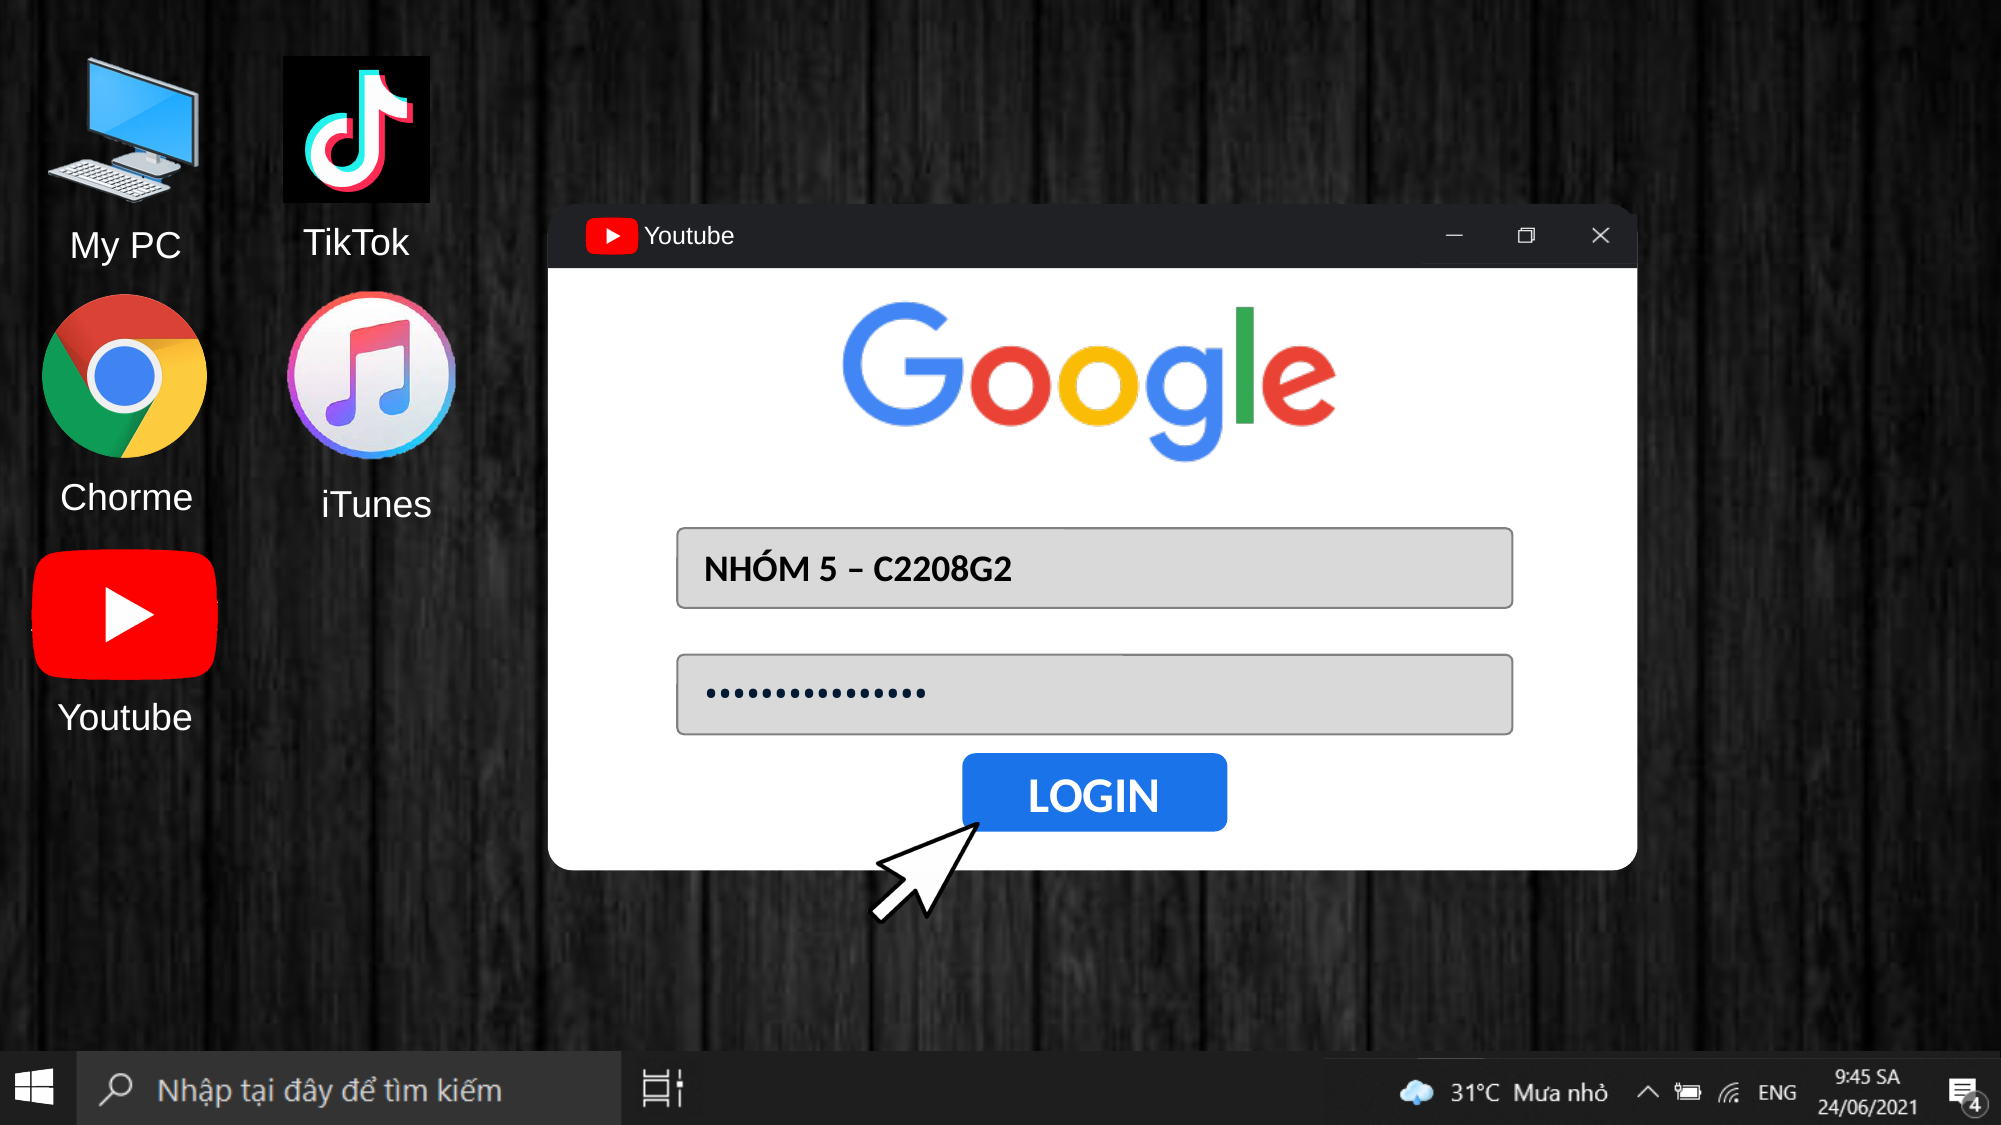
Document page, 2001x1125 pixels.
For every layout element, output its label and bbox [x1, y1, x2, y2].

picture [0, 0, 2001, 1125]
text_box [547, 203, 1638, 871]
